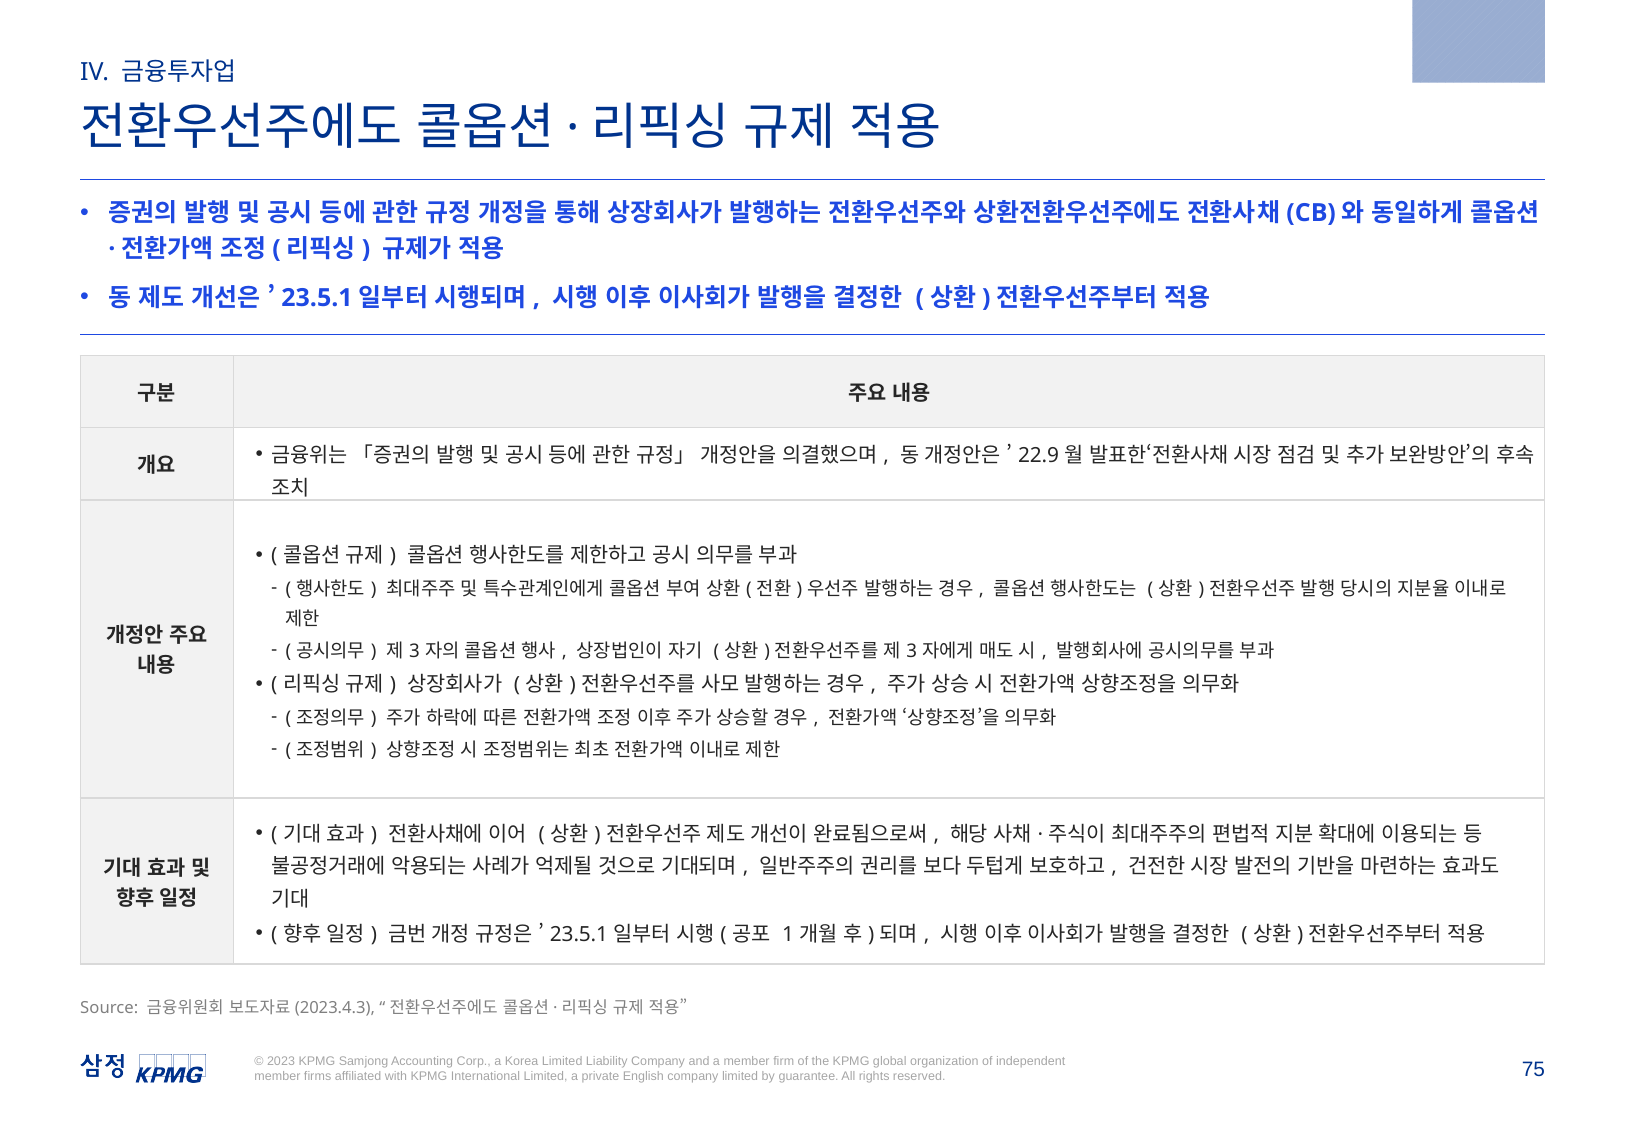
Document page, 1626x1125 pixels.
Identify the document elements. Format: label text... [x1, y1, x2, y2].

table_cell (기대 효과) 전환사채에 이어 (상환)전환우선주 제도 개선이 완료됨으로써, 해당 사채·주식이 최대주주의 편법적 지분 확대에 이용되는 등 불공정거래에 악용되는 사례가 억제될 것으로 기대되며, 일반주주의 권리를 보다 두텁게 보호하고, 건전한 시장 발전의 기반을 마련하는 효과도 기대 (향후 일정) 금번 개정 규정은 ’23.5.1일부터 시행(공포 1개월 후)되며, 시행 이후 이사회가 발행을 결정한 (상환)전환우선주부터 적용 [234, 799, 1544, 963]
table_cell 기대 효과 및 향후 일정 [81, 799, 233, 963]
list IV. 금융투자업 [80, 54, 1410, 85]
picture [80, 1054, 206, 1083]
list 전환우선주에도 콜옵션·리픽싱 규제 적용 [80, 101, 1545, 155]
list 증권의 발행 및 공시 등에 관한 규정 개정을 통해 상장회사가 발행하는 전환우선주와 상환전환우선주에도 전환사채(CB)와 동일하게 콜옵션·전환가액 조정(리픽싱) 규제가 적용 동 제도 개선은 ’23.5.1일부터 시행되며, 시행 이후 이사회가 발행을 결정한 (상환)전환우선주부터 적용 [80, 190, 1545, 333]
table_header 주요 내용 [234, 356, 1544, 427]
text_box 2023.4.3 [1410, 0, 1547, 85]
table_cell 금융위는 「증권의 발행 및 공시 등에 관한 규정」 개정안을 의결했으며, 동 개정안은 ’22.9월 발표한‘전환사채 시장 점검 및 추가 보완방안’의 후속 조치 [234, 428, 1544, 499]
table_cell 개정안 주요 내용 [81, 501, 233, 797]
table_header 구분 [81, 356, 233, 427]
table_cell (콜옵션 규제) 콜옵션 행사한도를 제한하고 공시 의무를 부과 (행사한도) 최대주주 및 특수관계인에게 콜옵션 부여 상환(전환)우선주 발행하는 경우, 콜옵션 행사한도는 (상환)전환우선주 발행 당시의 지분율 이내로 제한 (공시의무) 제3자의 콜옵션 행사, 상장법인이 자기 (상환)전환우선주를 제3자에게 매도 시, 발행회사에 공시의무를 부과 (리픽싱 규제) 상장회사가 (상환)전환우선주를 사모 발행하는 경우, 주가 상승 시 전환가액 상향조정을 의무화 (조정의무) 주가 하락에 따른 전환가액 조정 이후 주가 상승할 경우, 전환가액 ‘상향조정’을 의무화 (조정범위) 상향조정 시 조정범위는 최초 전환가액 이내로 제한 [234, 501, 1544, 797]
text_box Source: 금융위원회 보도자료(2023.4.3), “전환우선주에도 콜옵션·리픽싱 규제 적용” [80, 985, 1545, 1018]
table_cell 개요 [81, 428, 233, 499]
